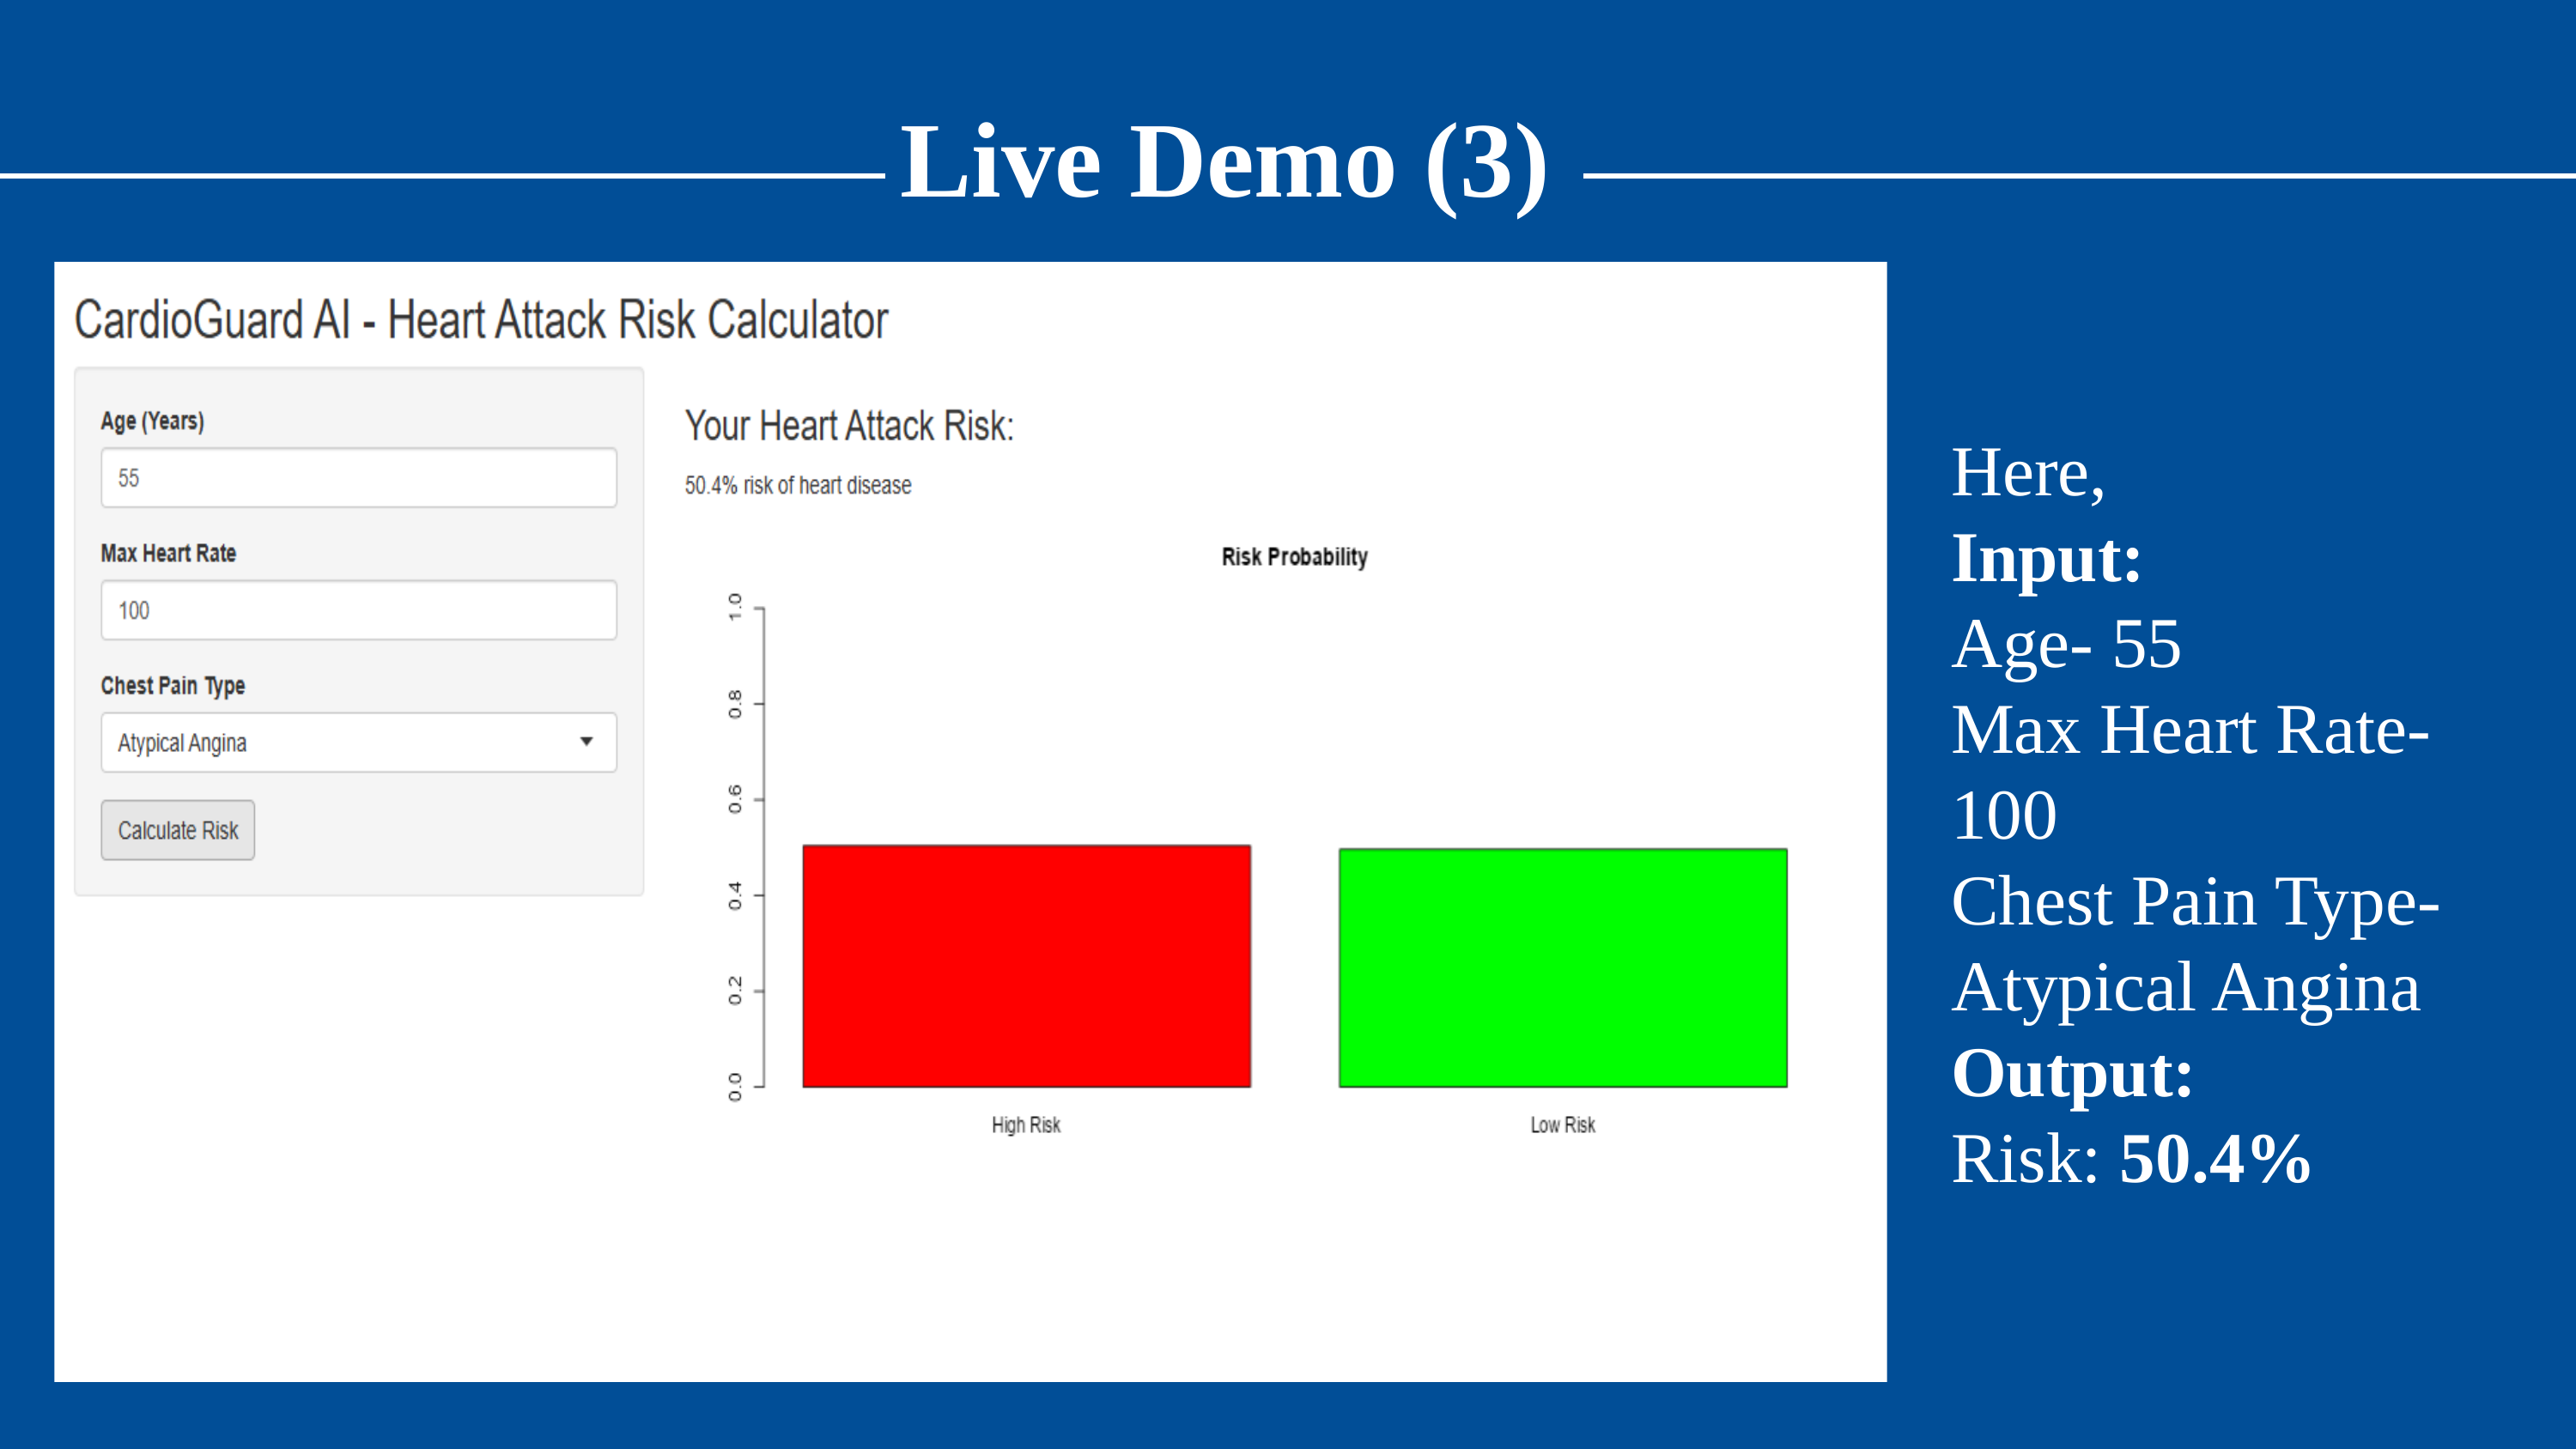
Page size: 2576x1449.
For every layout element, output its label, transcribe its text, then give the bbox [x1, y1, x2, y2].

picture [53, 262, 1887, 1382]
text_box Live Demo (3) [615, 89, 1836, 219]
text_box Here, Input: Age- 55 Max Heart Rate- 100 Chest Pain Type- Atypical Angina Output: Risk: 50.4% [1938, 417, 2485, 1203]
